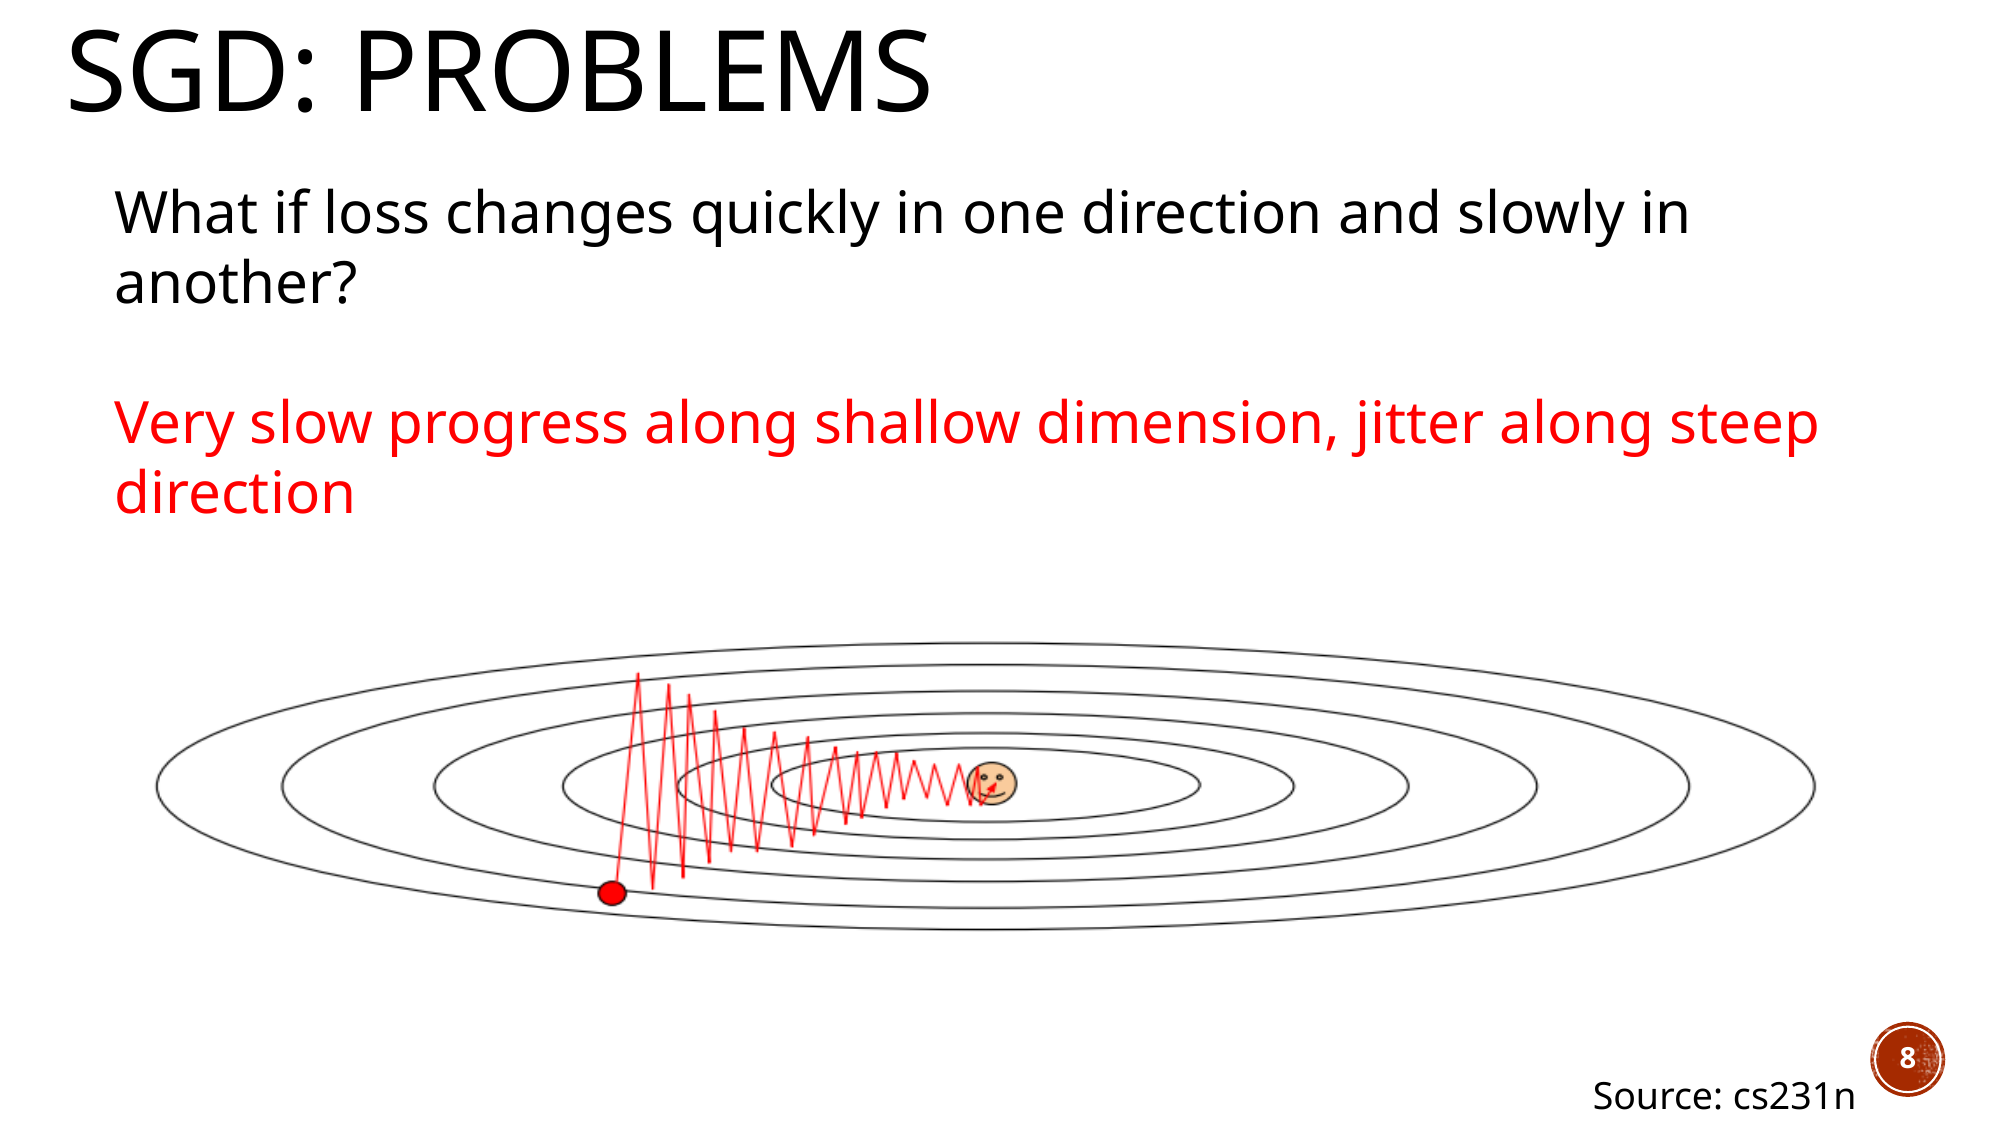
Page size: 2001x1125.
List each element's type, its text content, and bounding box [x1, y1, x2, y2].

text_box Source: cs231n [1578, 1064, 1872, 1125]
title SGD: Problems [50, 0, 1850, 150]
picture [146, 634, 1825, 938]
slide_number 8 [1855, 1028, 1961, 1089]
text_box What if loss changes quickly in one direction and slowly in another? Very slow progress along shallow dimension, jitter along steep direction [99, 167, 1867, 633]
